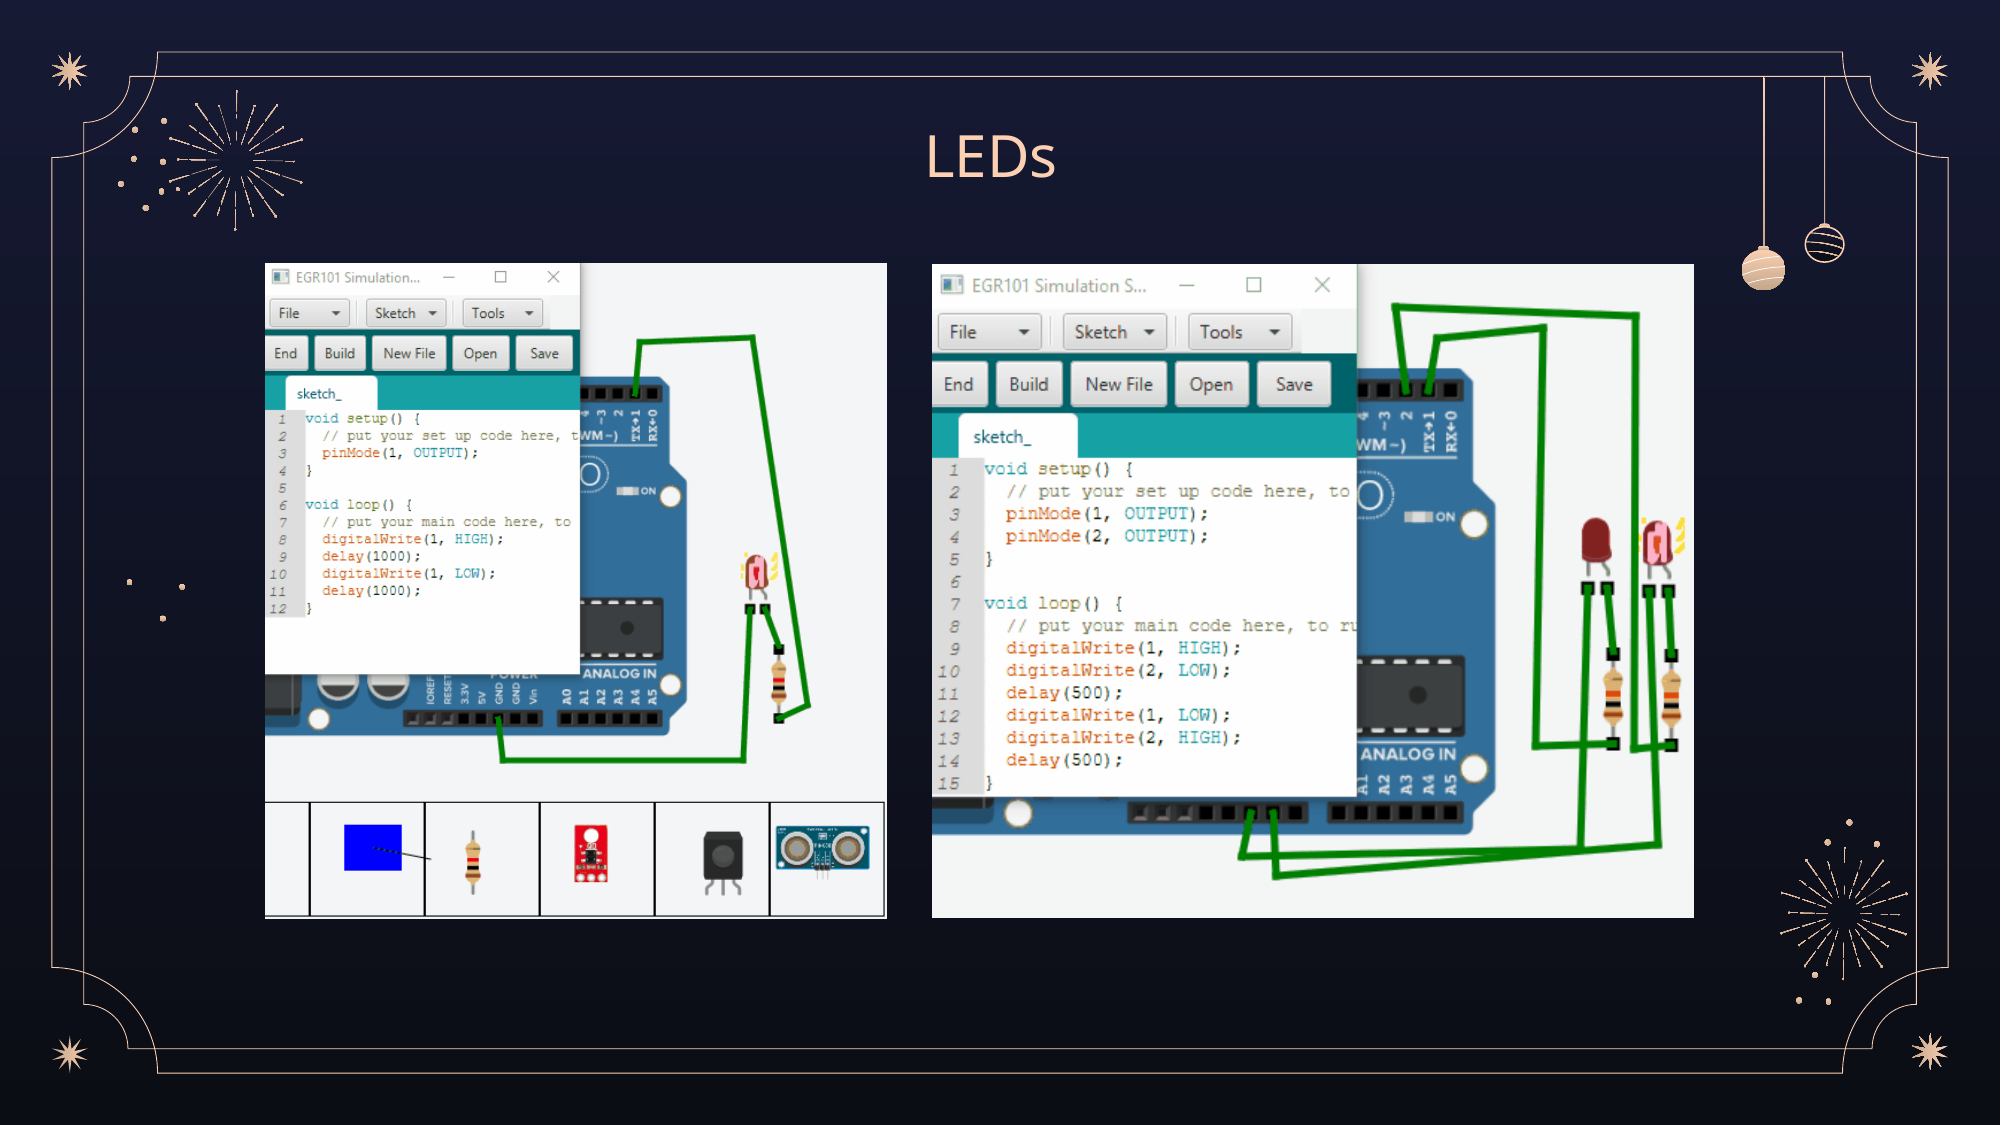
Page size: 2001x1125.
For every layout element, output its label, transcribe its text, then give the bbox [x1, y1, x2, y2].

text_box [1739, 76, 1845, 291]
picture [932, 264, 1695, 918]
title LEDs [147, 81, 1734, 227]
picture [264, 263, 887, 920]
